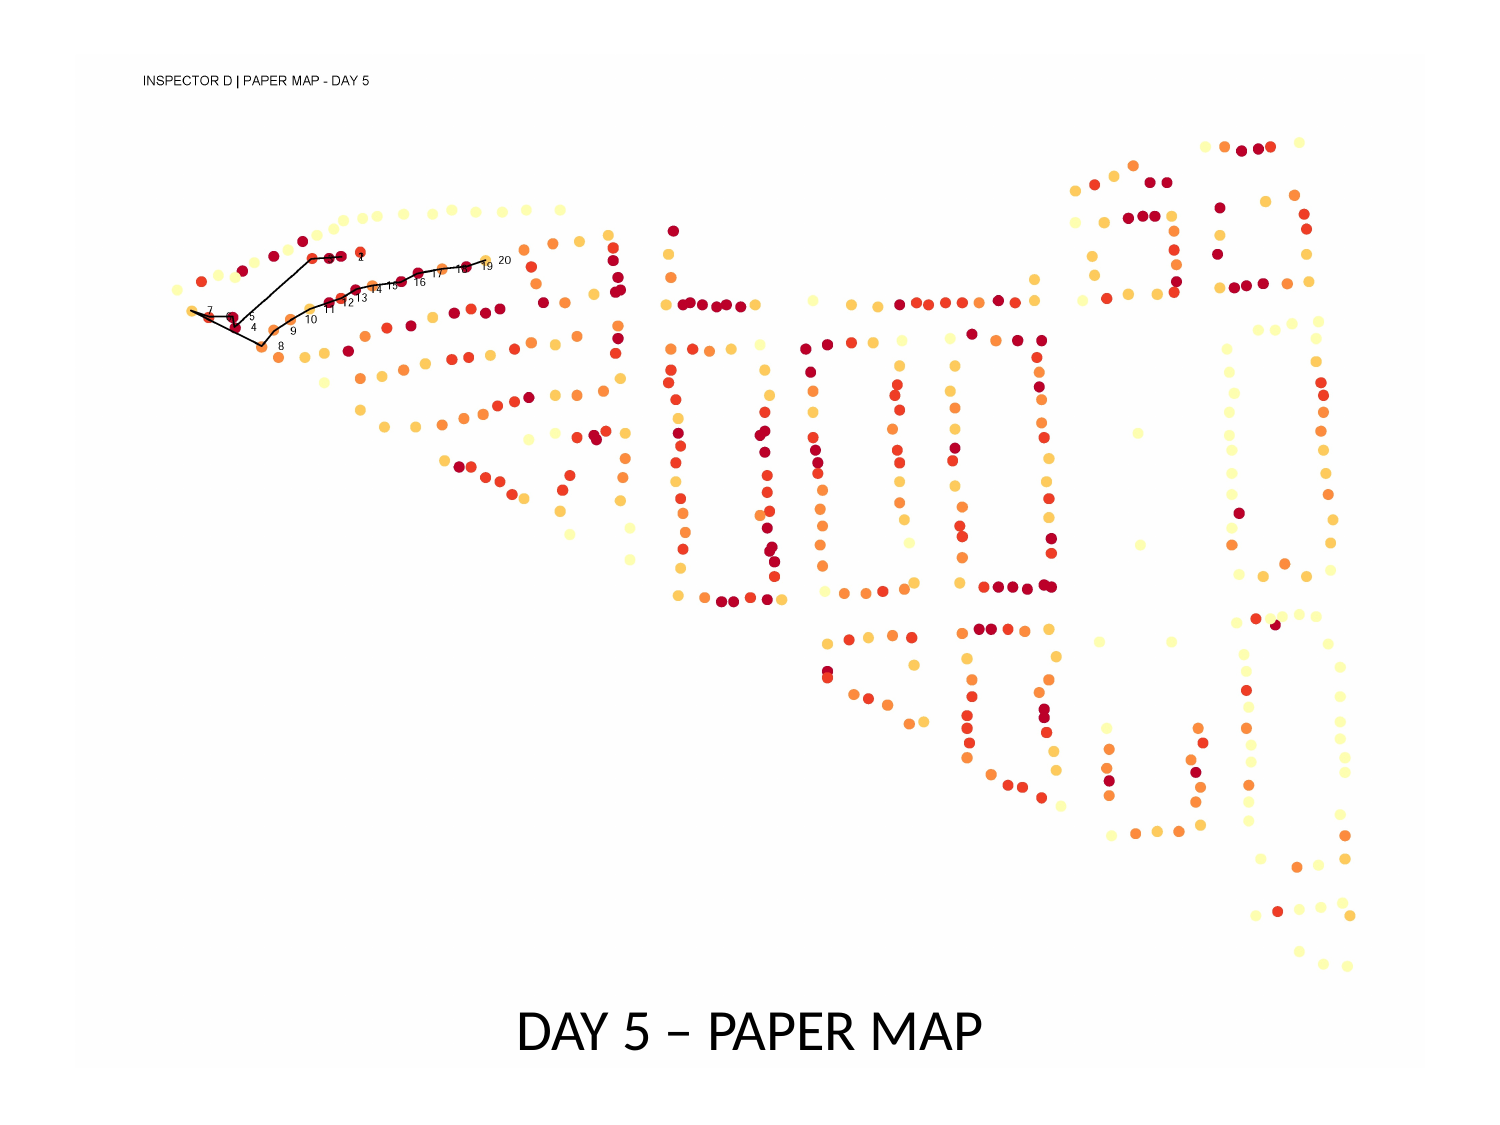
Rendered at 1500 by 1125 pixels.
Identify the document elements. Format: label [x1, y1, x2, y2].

list [74, 53, 1426, 1072]
